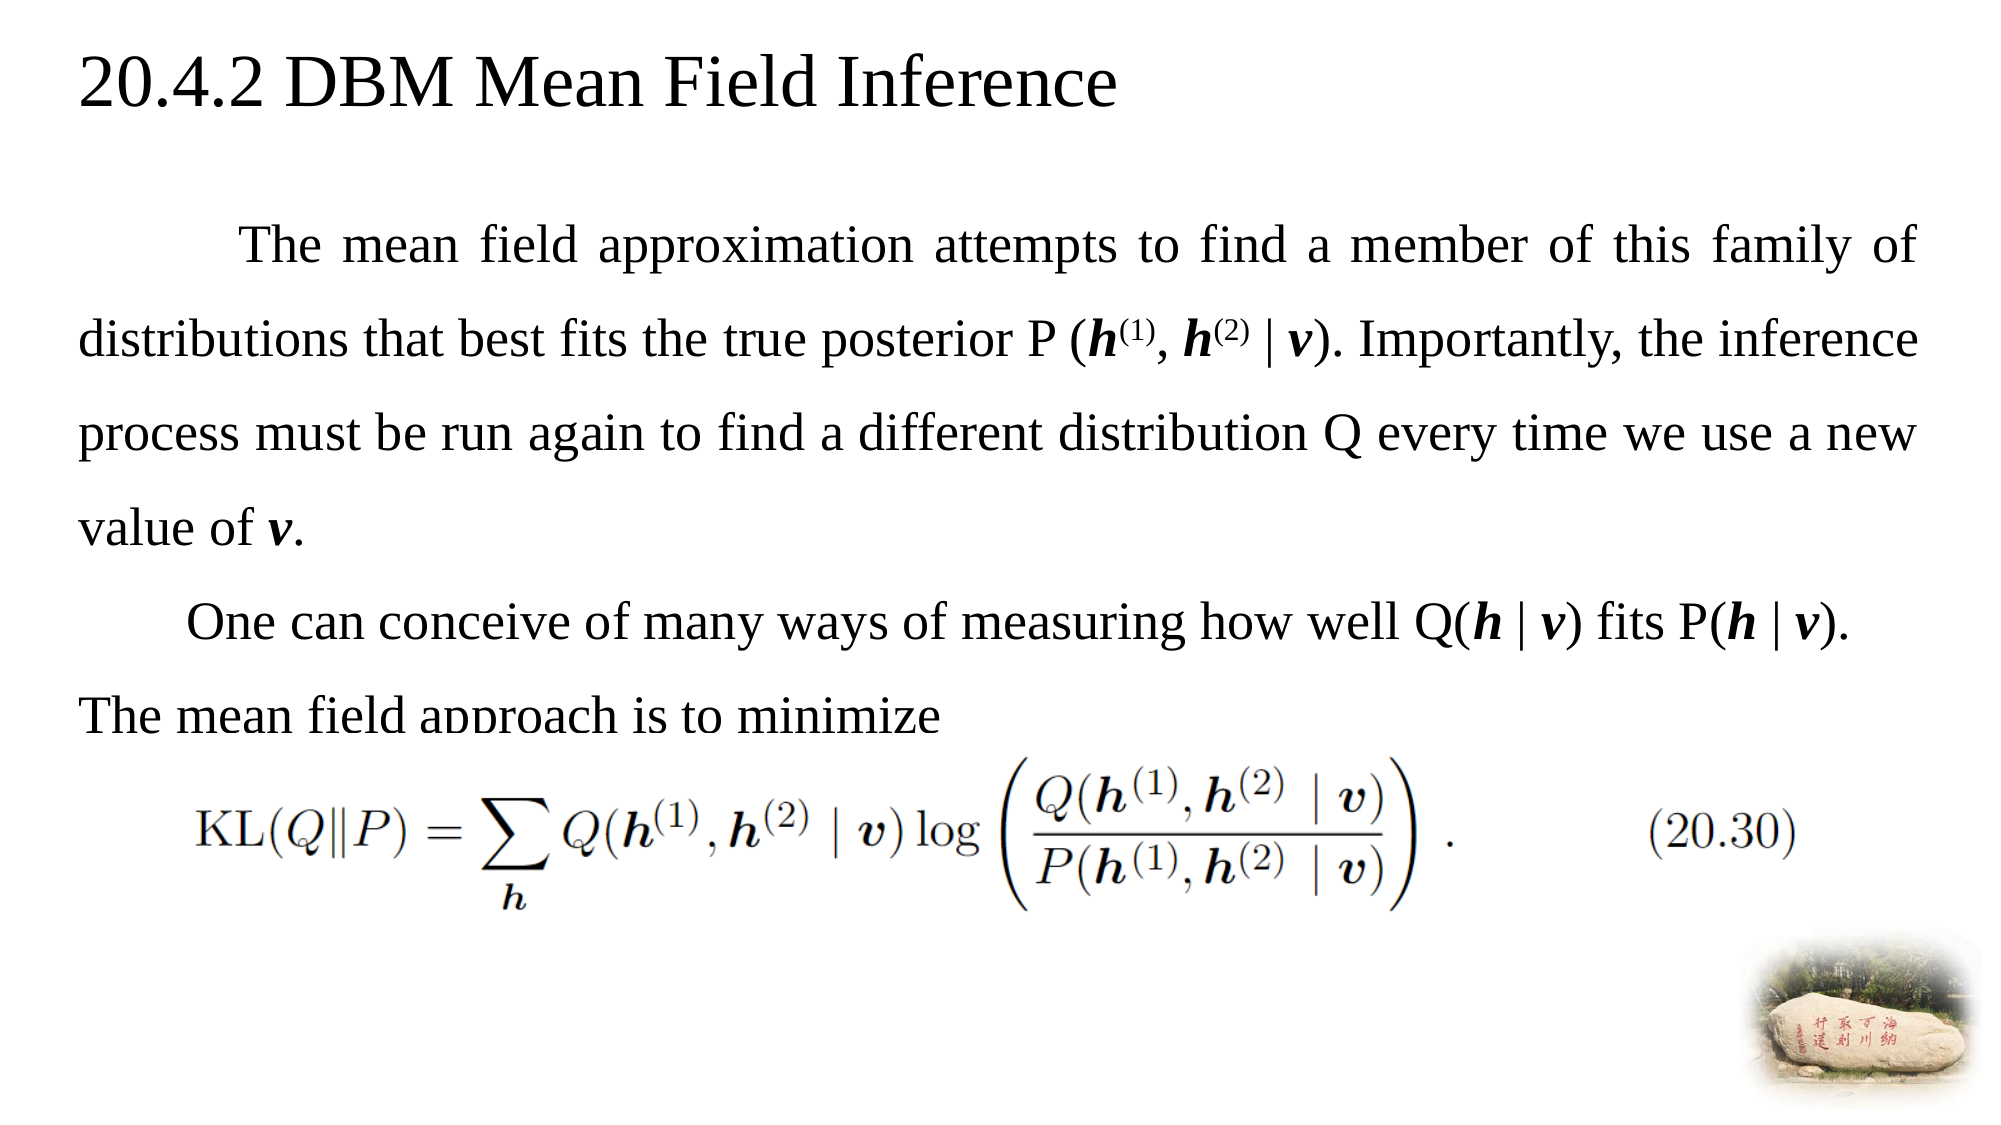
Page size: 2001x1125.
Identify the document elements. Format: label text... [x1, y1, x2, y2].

picture [157, 733, 1985, 1109]
title 20.4.2 DBM Mean Field Inference [63, 21, 1936, 142]
list The mean field approximation attempts to find a member of this family of distributions that best fits the true posterior P (h(1), h(2) | v). Importantly, the inference process must be run again to find a different distribution Q every time we use a new value of v. One can conceive of many ways of measuring how well Q(h | v) fits P(h | v). The mean field approach is to minimize [63, 171, 1936, 1014]
